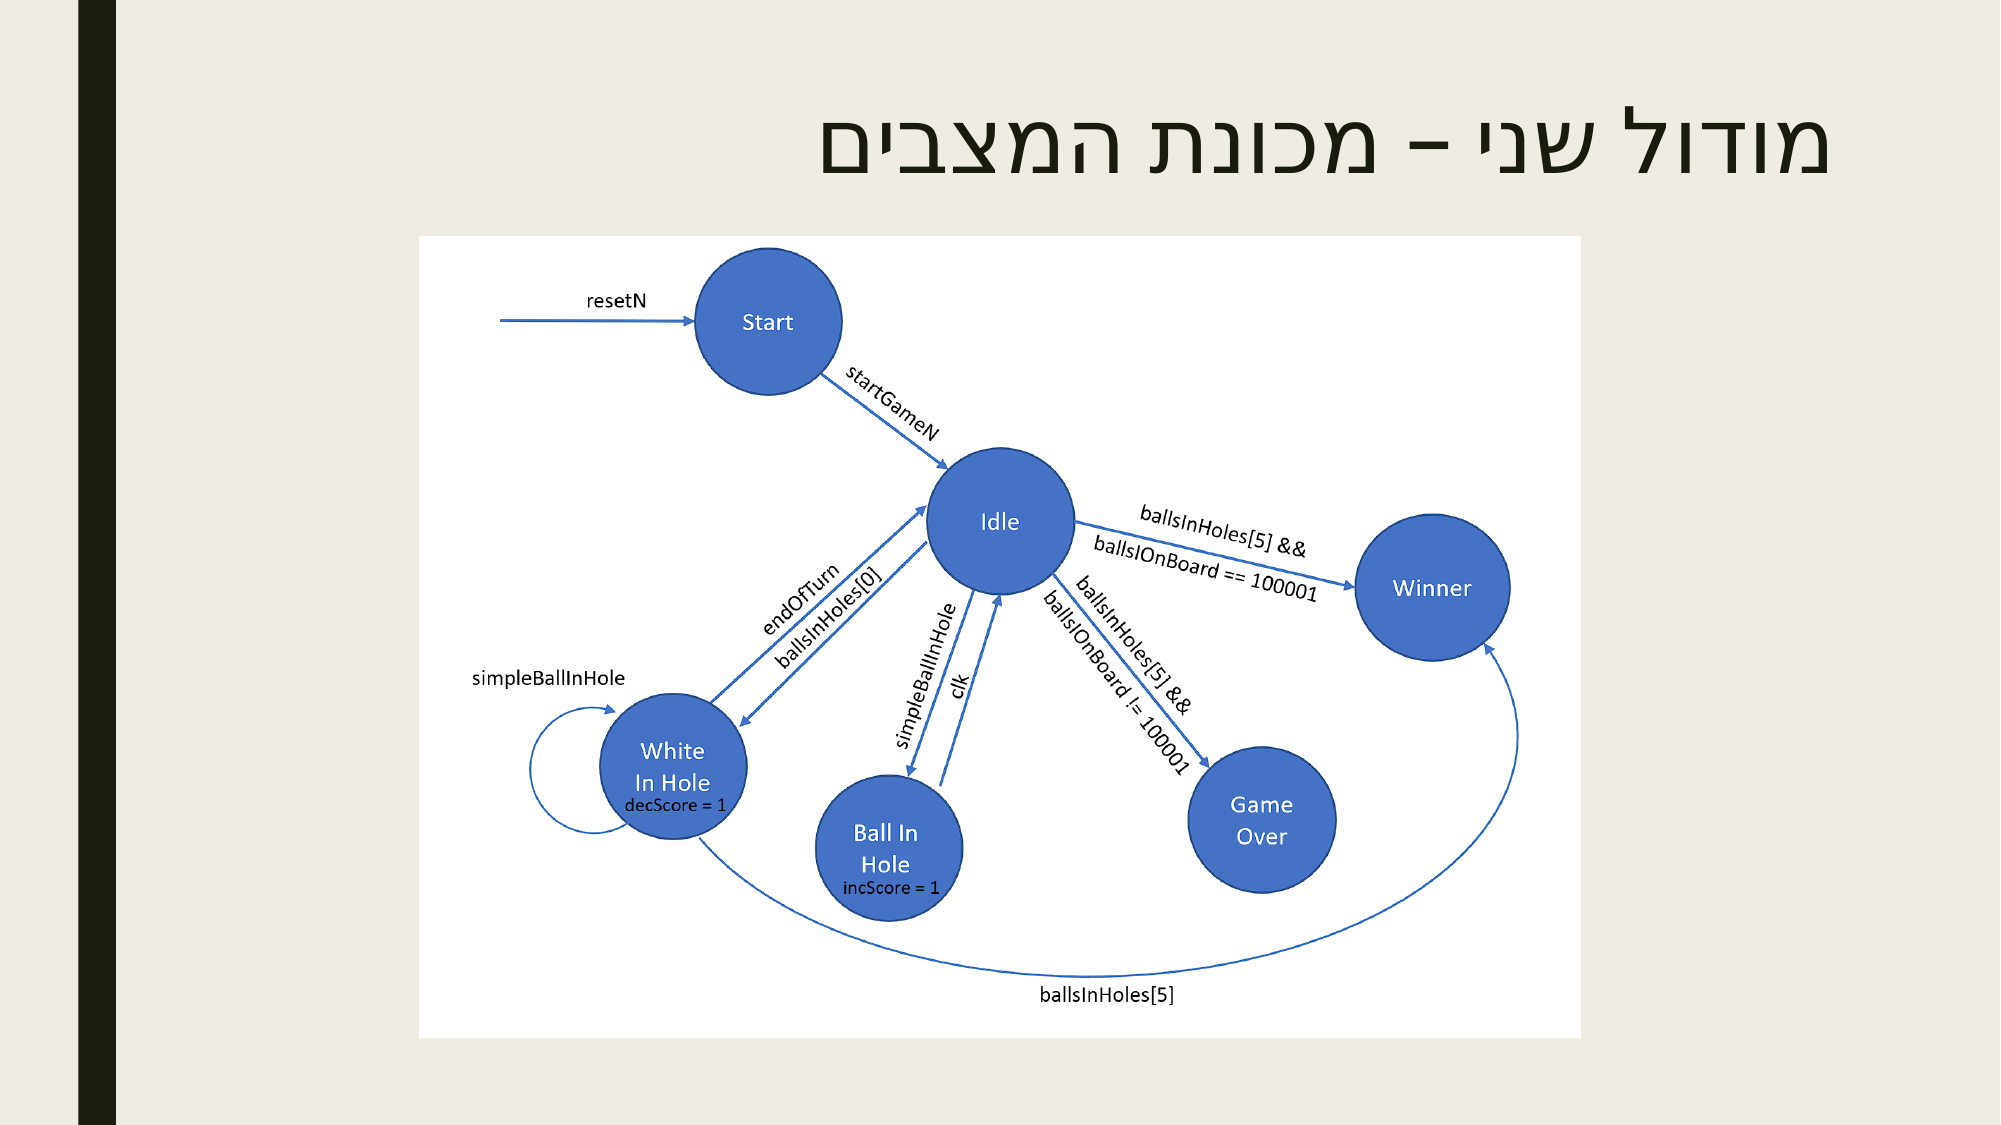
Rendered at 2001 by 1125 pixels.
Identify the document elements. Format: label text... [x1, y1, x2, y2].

picture [419, 236, 1581, 1038]
title מודול שני – מכונת המצבים [277, 87, 1853, 332]
